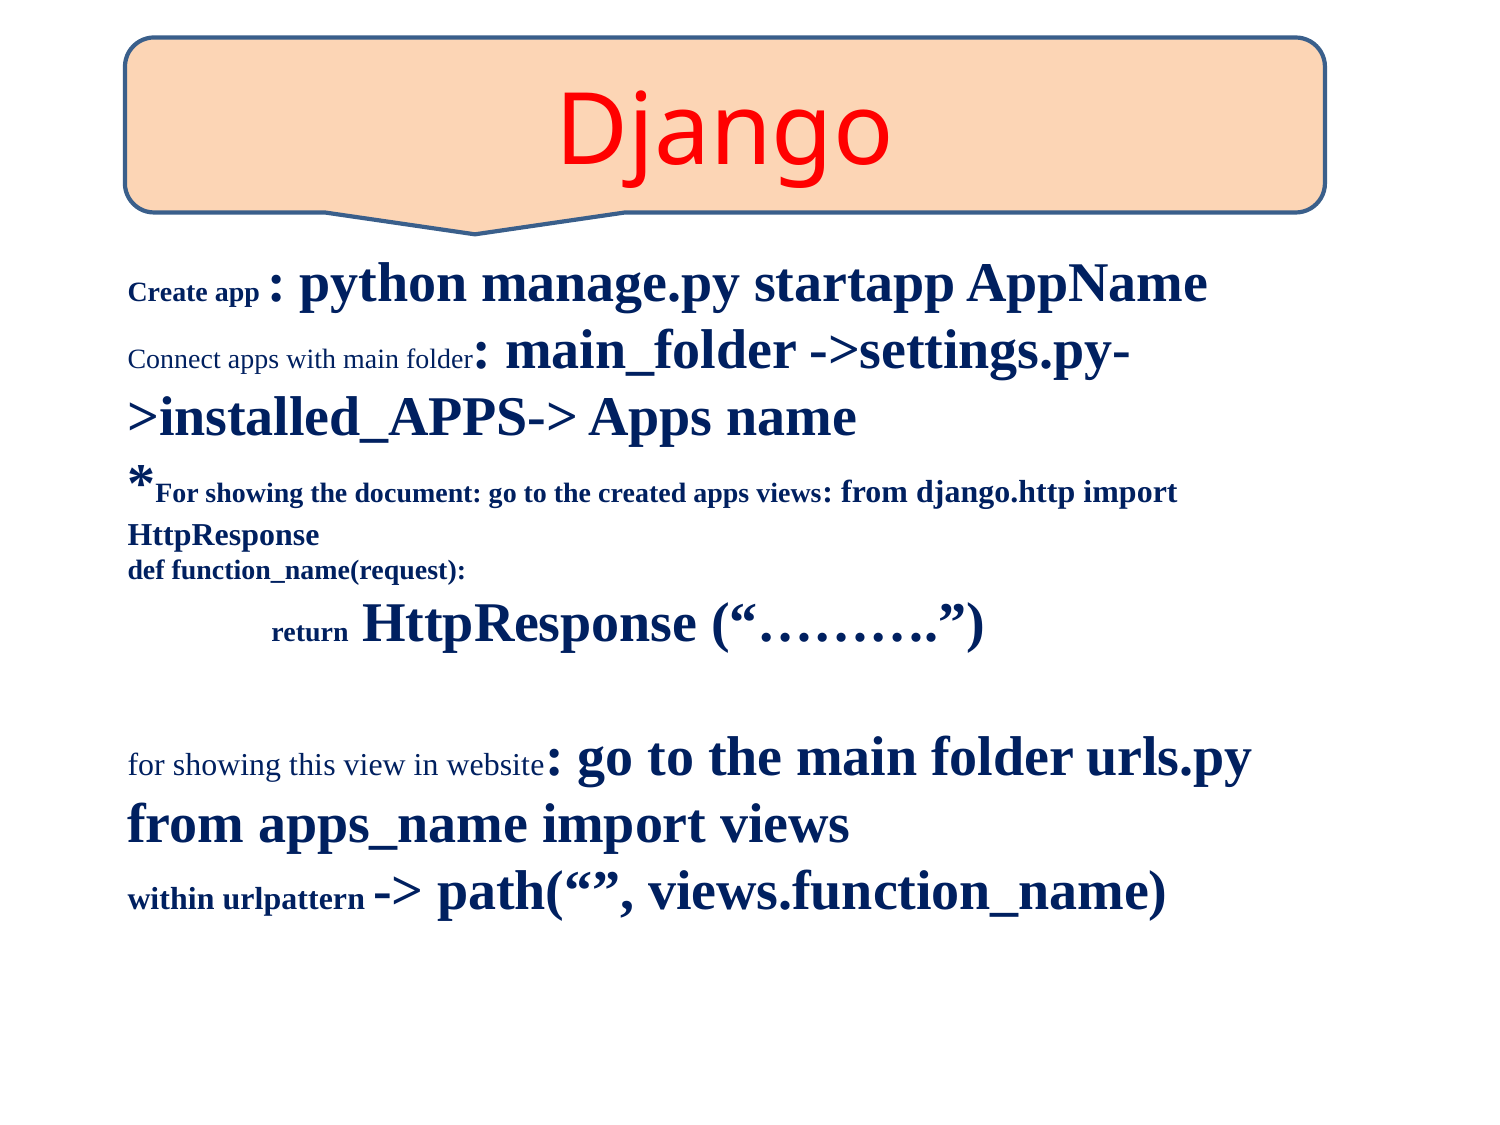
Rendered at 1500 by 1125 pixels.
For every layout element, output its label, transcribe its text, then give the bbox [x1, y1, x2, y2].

title Create app : python manage.py startapp AppName Connect apps with main folder: main_folder ->settings.py->installed_APPS-> Apps name *For showing the document: go to the created apps views: from django.http import HttpResponse def function_name(request): return HttpResponse (“……….”) for showing this view in website: go to the main folder urls.py from apps_name import views within urlpattern -> path(“”, views.function_name) [112, 237, 1388, 1063]
text_box Django [122, 35, 1328, 237]
